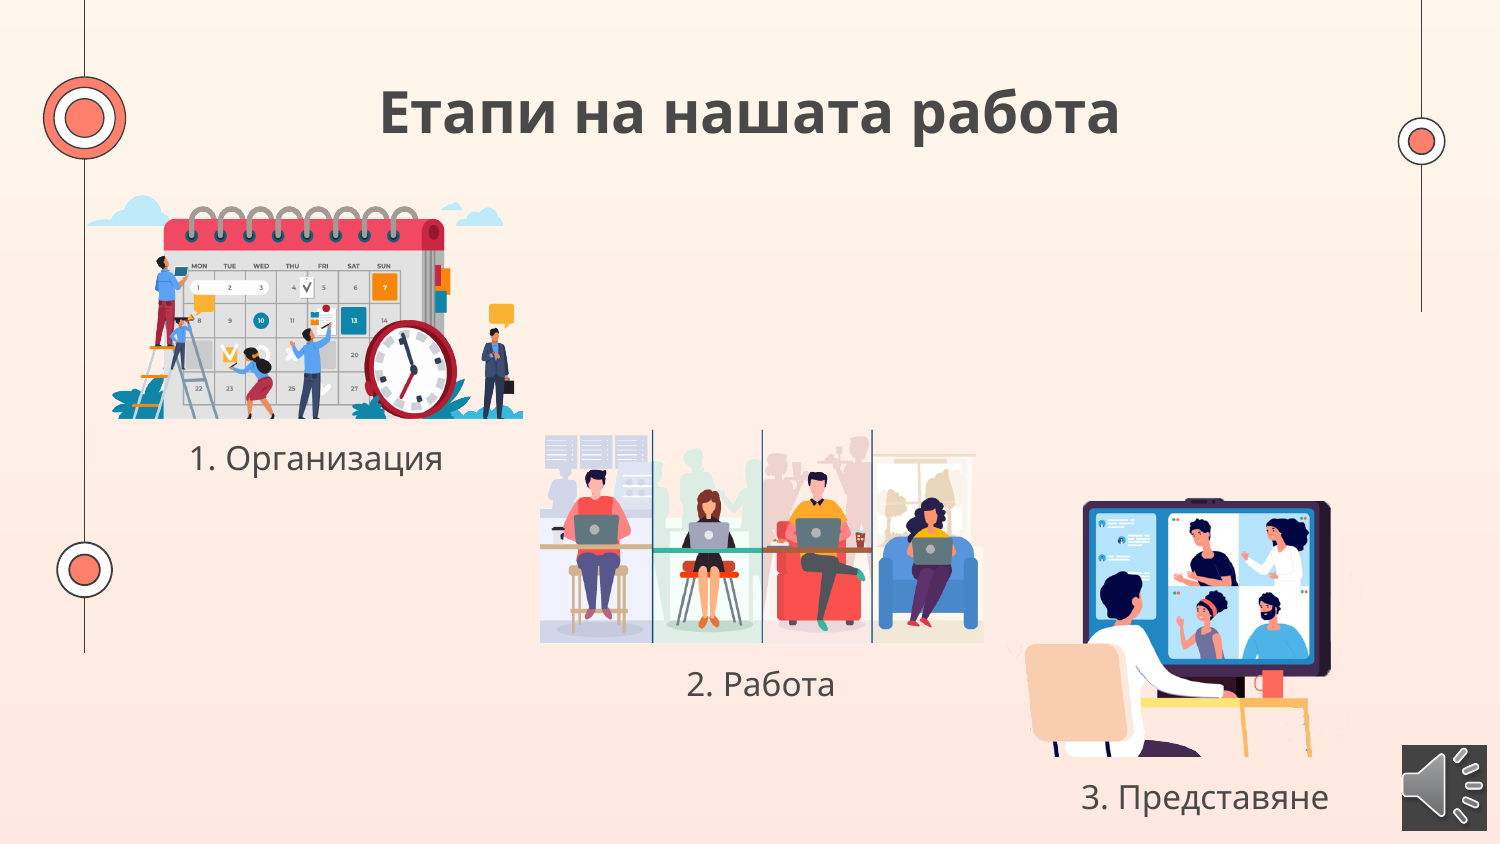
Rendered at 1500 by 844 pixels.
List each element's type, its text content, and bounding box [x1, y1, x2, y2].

title Етапи на нашата работа [268, 60, 1231, 158]
text_box 3. Представяне [1049, 766, 1362, 816]
subtitle 1. Организация [160, 431, 473, 476]
text_box 2. Работа [605, 662, 911, 703]
picture [79, 191, 1489, 833]
